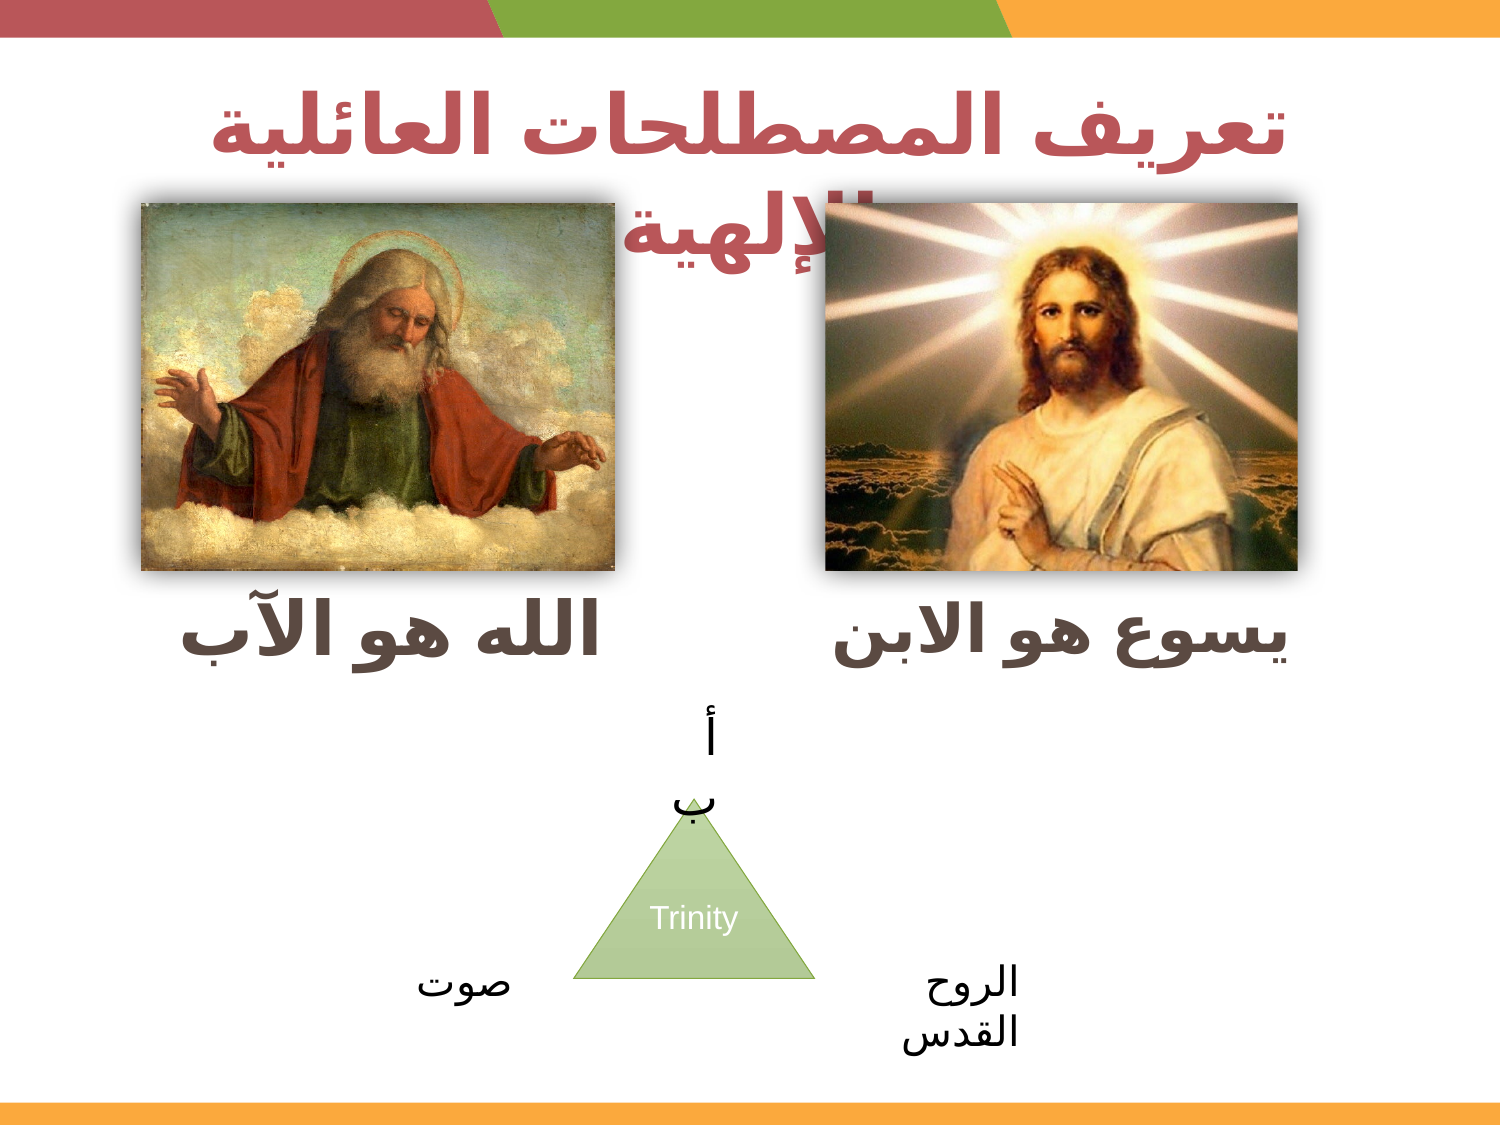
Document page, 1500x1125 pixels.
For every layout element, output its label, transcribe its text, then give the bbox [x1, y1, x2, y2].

text_box Trinity [572, 833, 816, 979]
text_box الله هو الآب [88, 573, 695, 678]
picture [825, 203, 1298, 571]
picture [141, 202, 615, 571]
text_box الروح القدس [818, 947, 1035, 1062]
text_box أب [655, 698, 733, 833]
title تعريف المصطلحات العائلية الإلهية [103, 63, 1397, 281]
text_box يسوع هو الابن [758, 578, 1365, 673]
text_box صوت [354, 947, 528, 1012]
